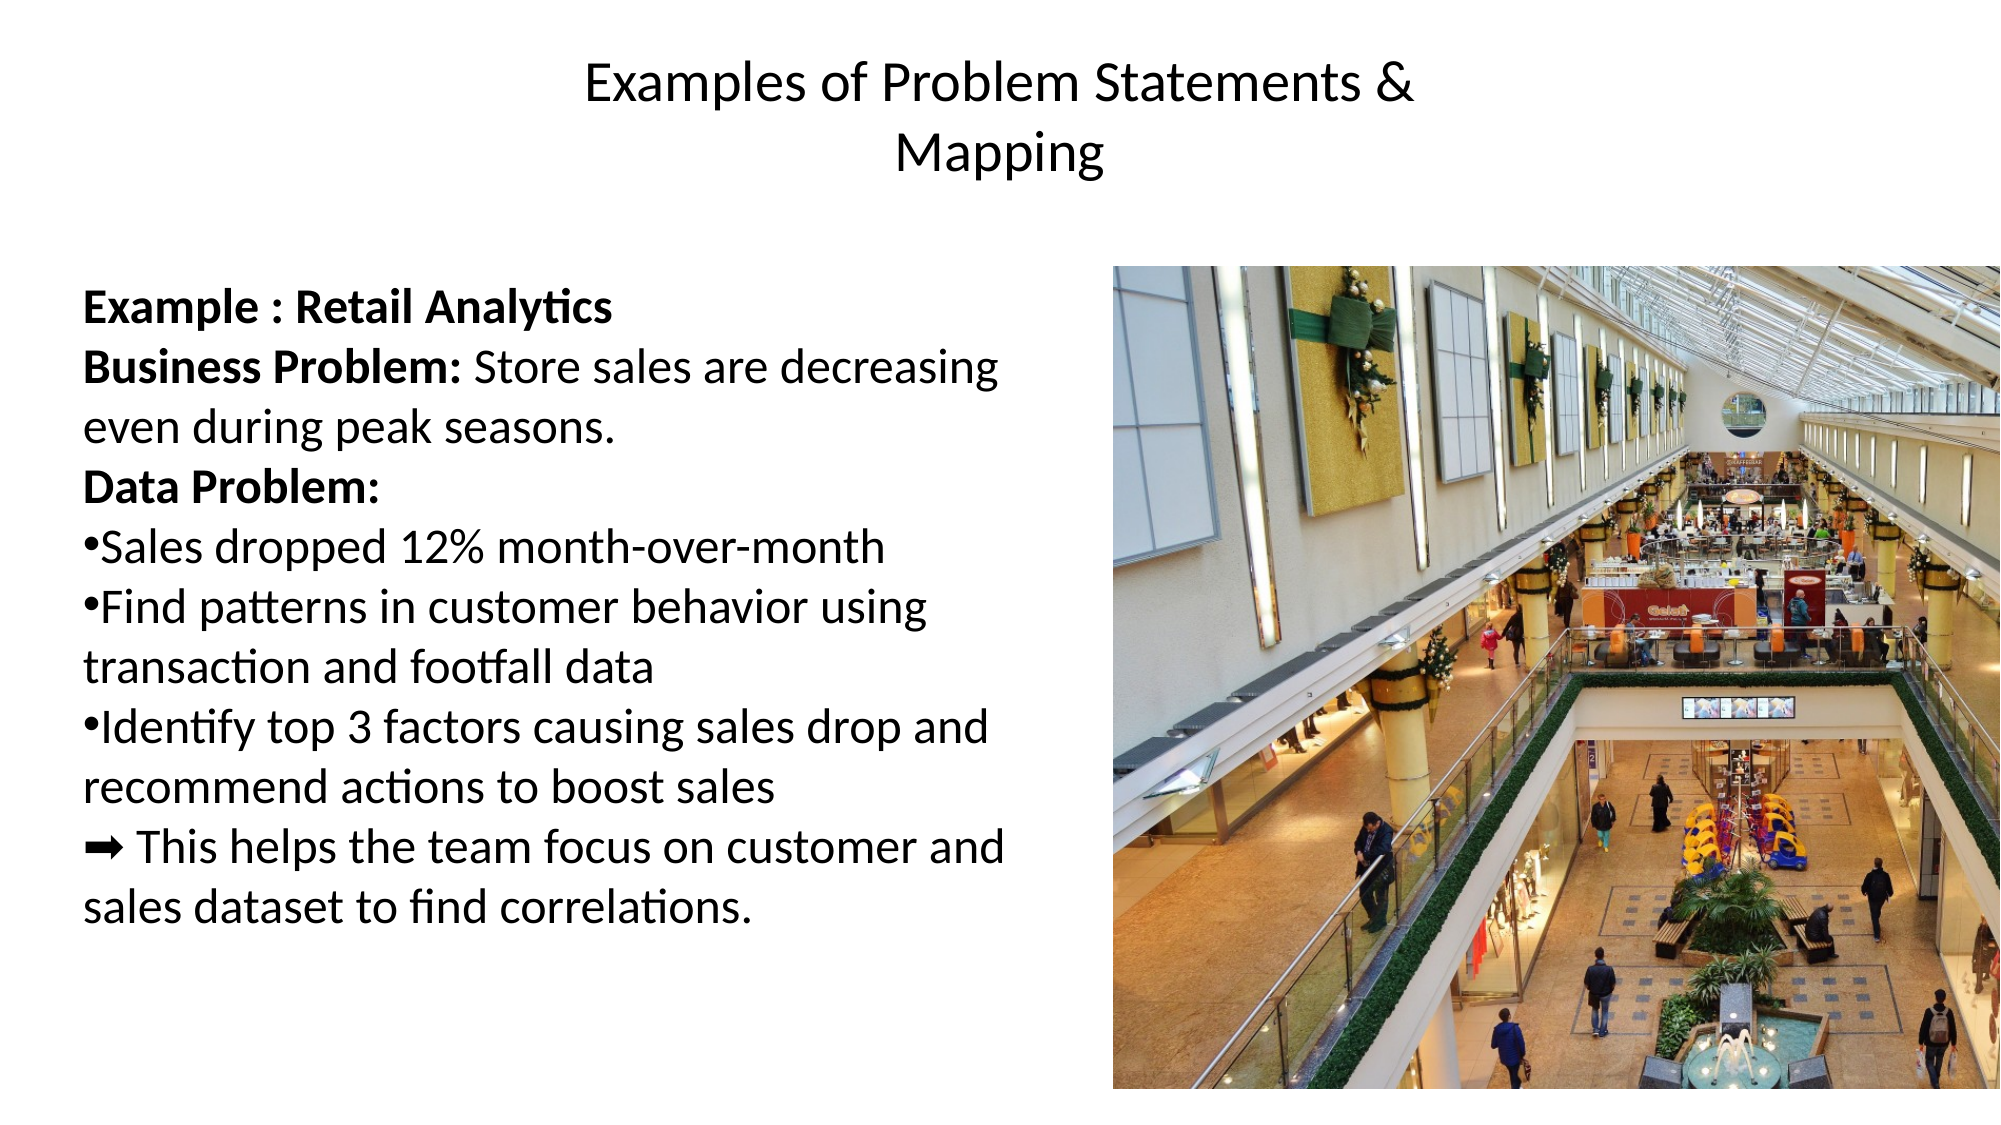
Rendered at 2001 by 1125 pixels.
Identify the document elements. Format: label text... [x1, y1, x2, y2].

text_box Example : Retail Analytics Business Problem: Store sales are decreasing even during peak seasons. Data Problem: Sales dropped 12% month-over-month Find patterns in customer behavior using transaction and footfall data Identify top 3 factors causing sales drop and recommend actions to boost sales ➡ This helps the team focus on customer and sales dataset to find correlations. [68, 266, 1069, 941]
picture [1113, 266, 2000, 1089]
text_box Examples of Problem Statements & Mapping [500, 36, 1500, 191]
